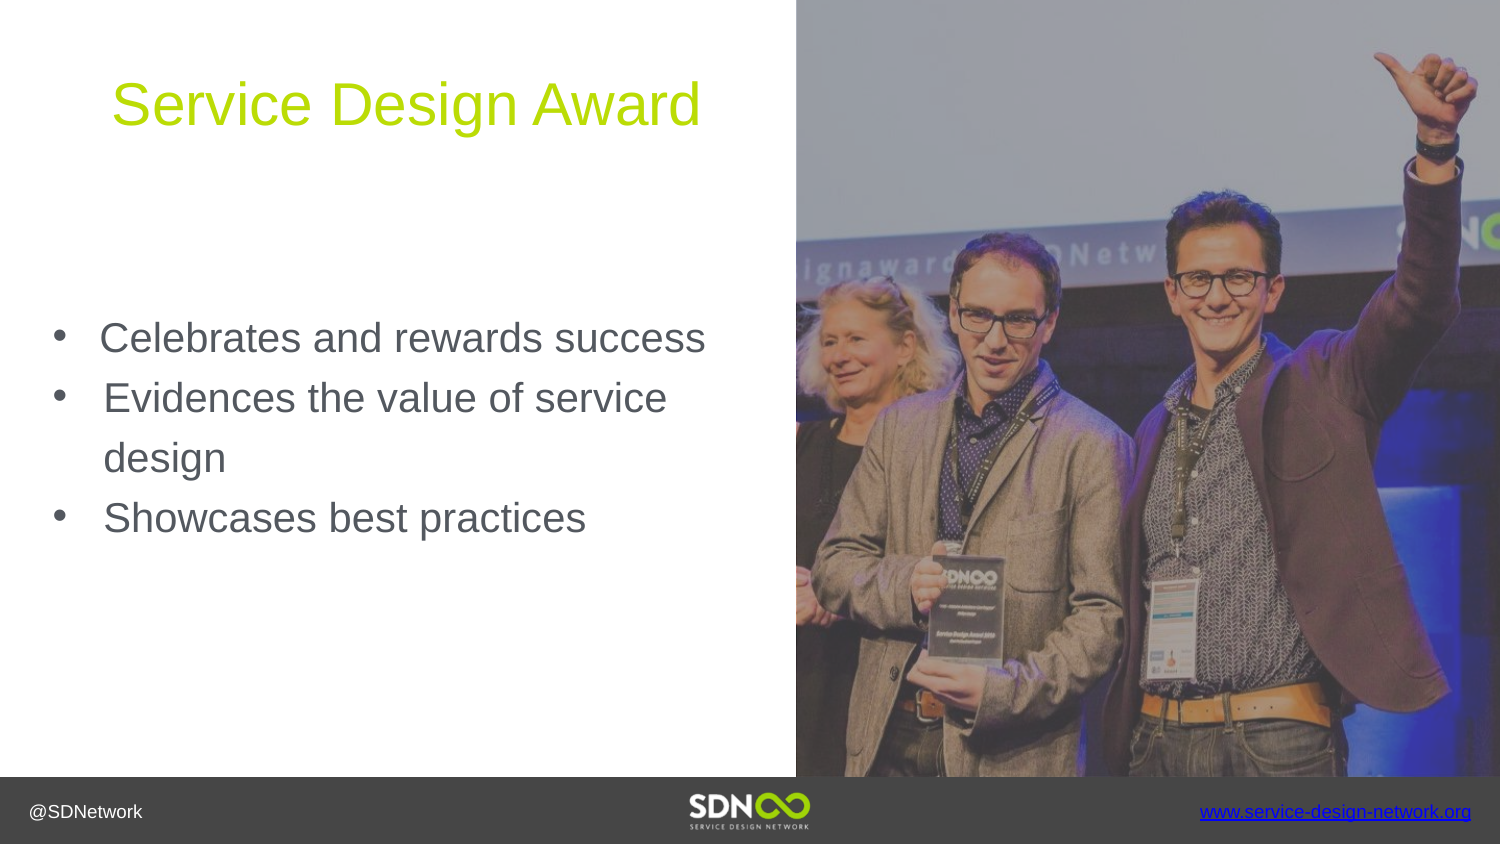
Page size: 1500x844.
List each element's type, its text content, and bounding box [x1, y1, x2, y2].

text_box www.service-design-network.org [1147, 785, 1500, 838]
text_box [0, 777, 791, 844]
picture [796, 0, 1500, 778]
text_box Celebrates and rewards success Evidences the value of service design Showcases best practices [47, 329, 779, 512]
text_box [822, 785, 1500, 844]
text_box @SDNetwork [8, 784, 384, 838]
picture [679, 782, 821, 840]
text_box Service Design Award [44, 90, 711, 318]
